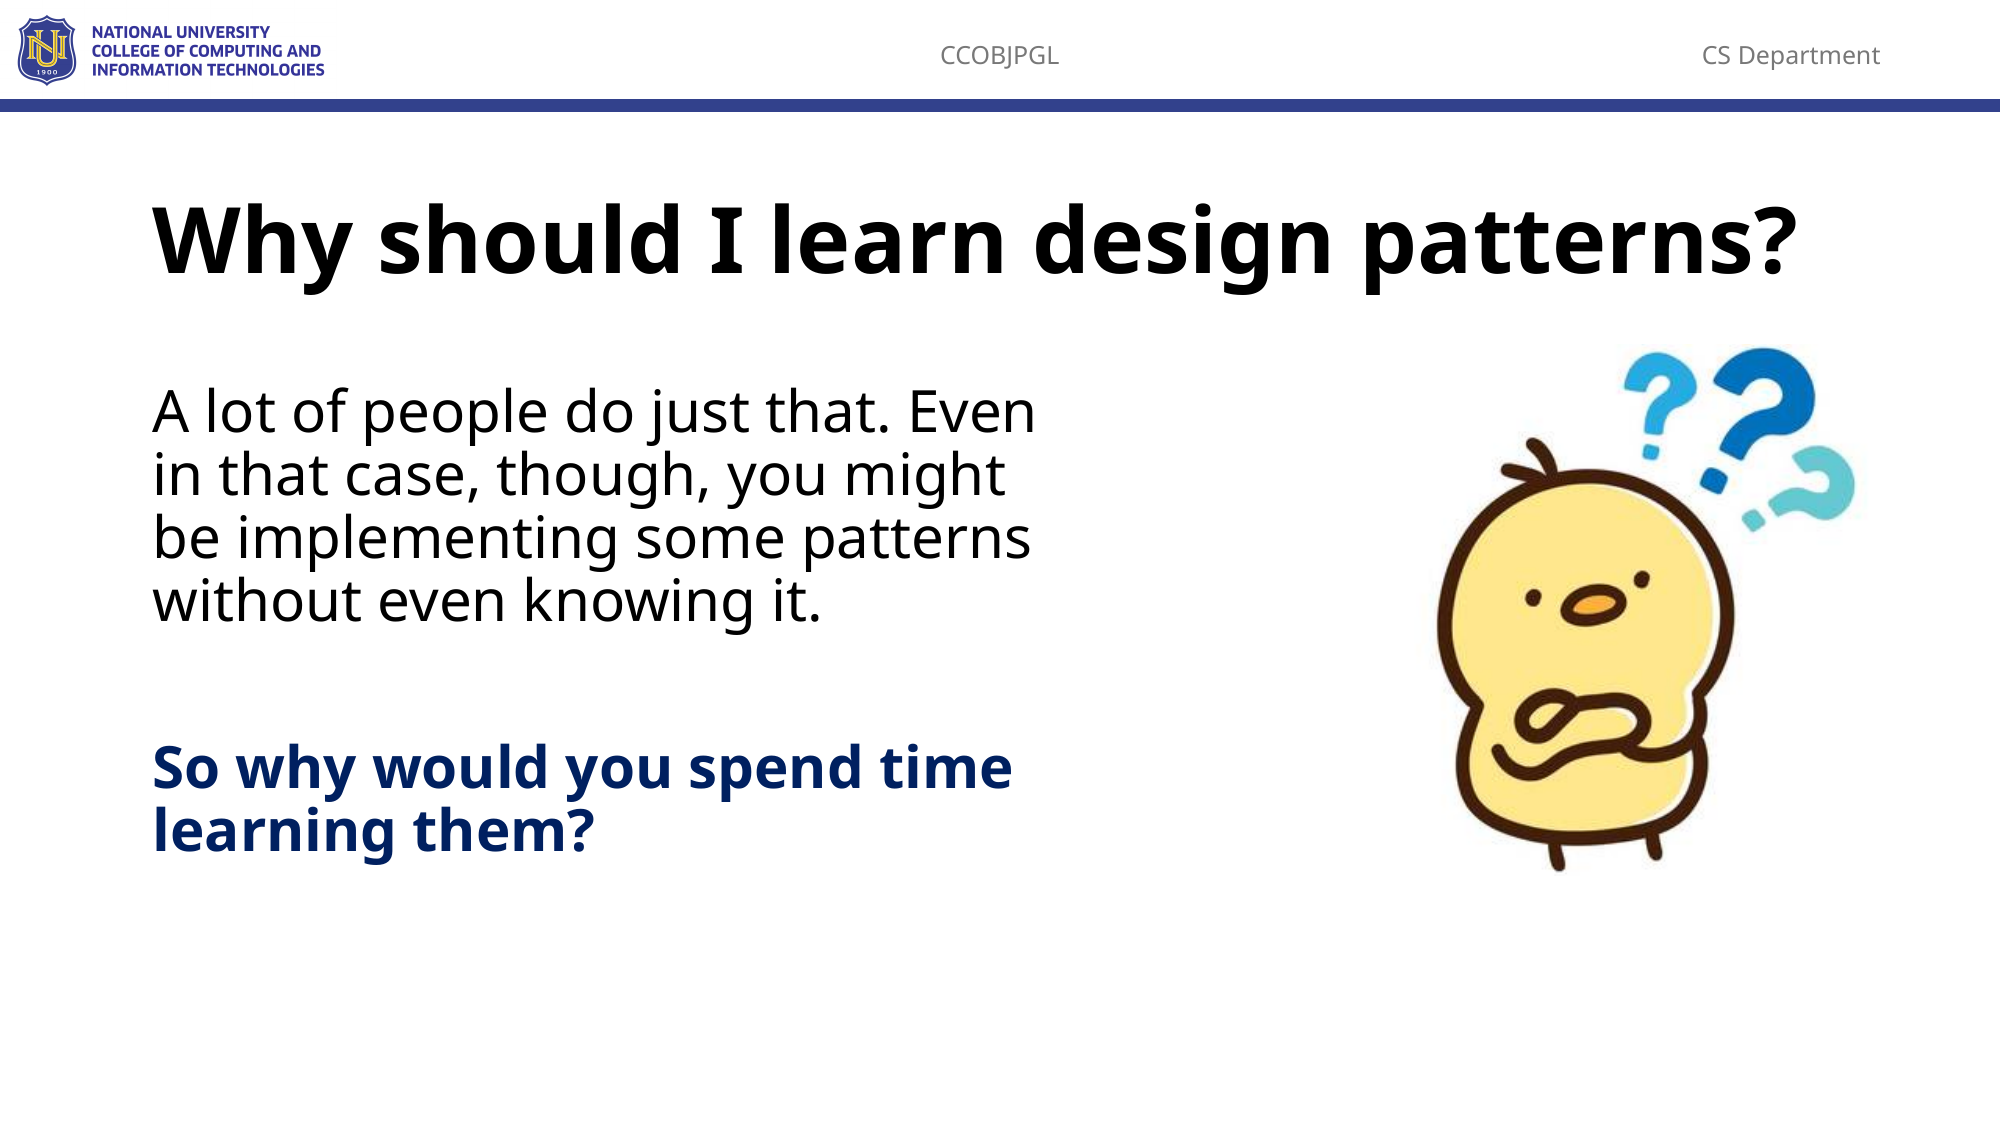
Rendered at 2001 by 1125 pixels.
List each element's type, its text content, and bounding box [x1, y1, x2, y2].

list A lot of people do just that. Even in that case, though, you might be implementing some patterns without even knowing it. So why would you spend time learning them? [137, 375, 1104, 1089]
picture [0, 0, 337, 99]
picture [1291, 343, 2000, 876]
title Why should I learn design patterns? [137, 135, 1863, 353]
